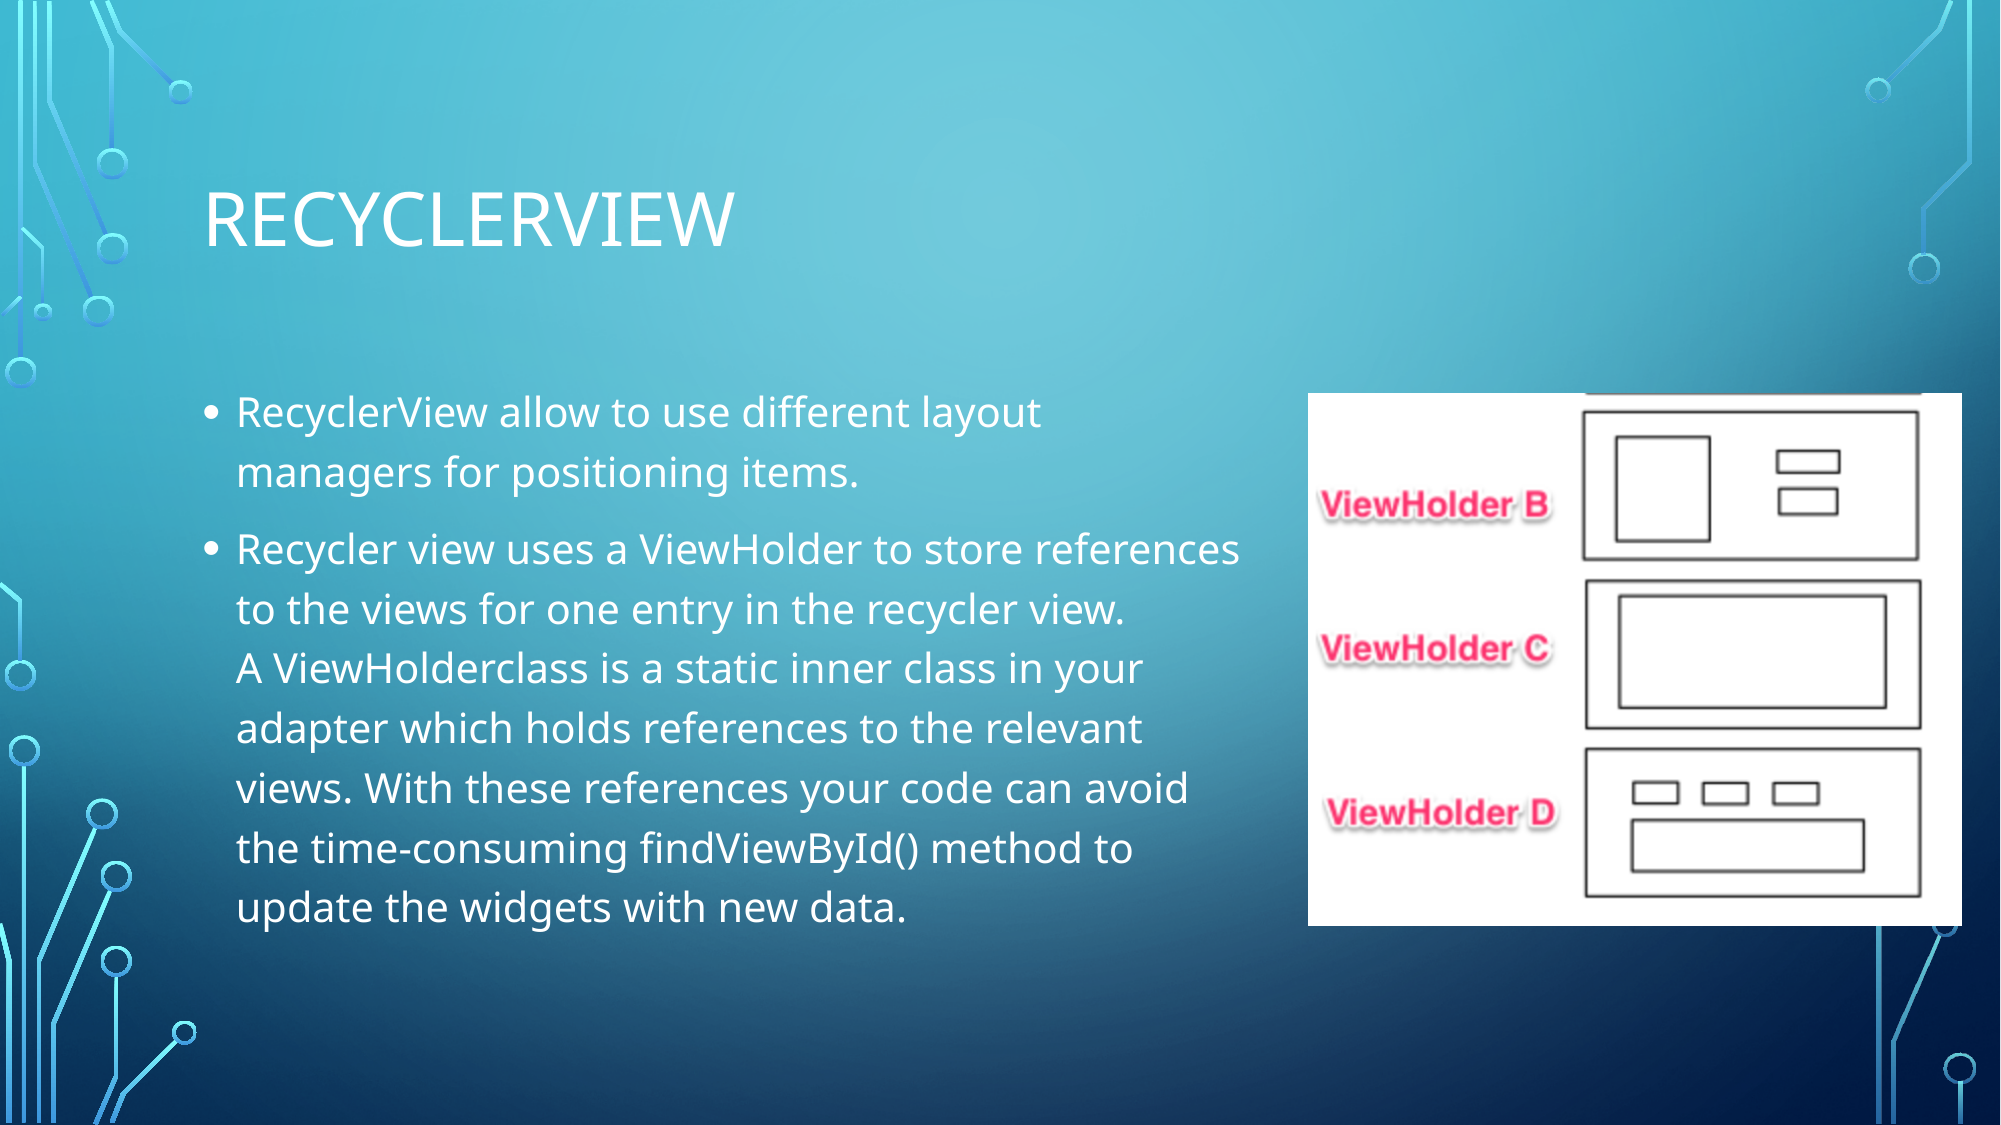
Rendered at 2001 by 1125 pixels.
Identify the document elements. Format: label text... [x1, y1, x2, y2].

list RecyclerView allow to use different layout managers for positioning items. Recycler view uses a ViewHolder to store references to the views for one entry in the recycler view. A ViewHolderclass is a static inner class in your adapter which holds references to the relevant views. With these references your code can avoid the time-consuming findViewById() method to update the widgets with new data. [187, 369, 1266, 950]
picture [1308, 393, 1963, 926]
title RecyclerView [187, 101, 1813, 344]
